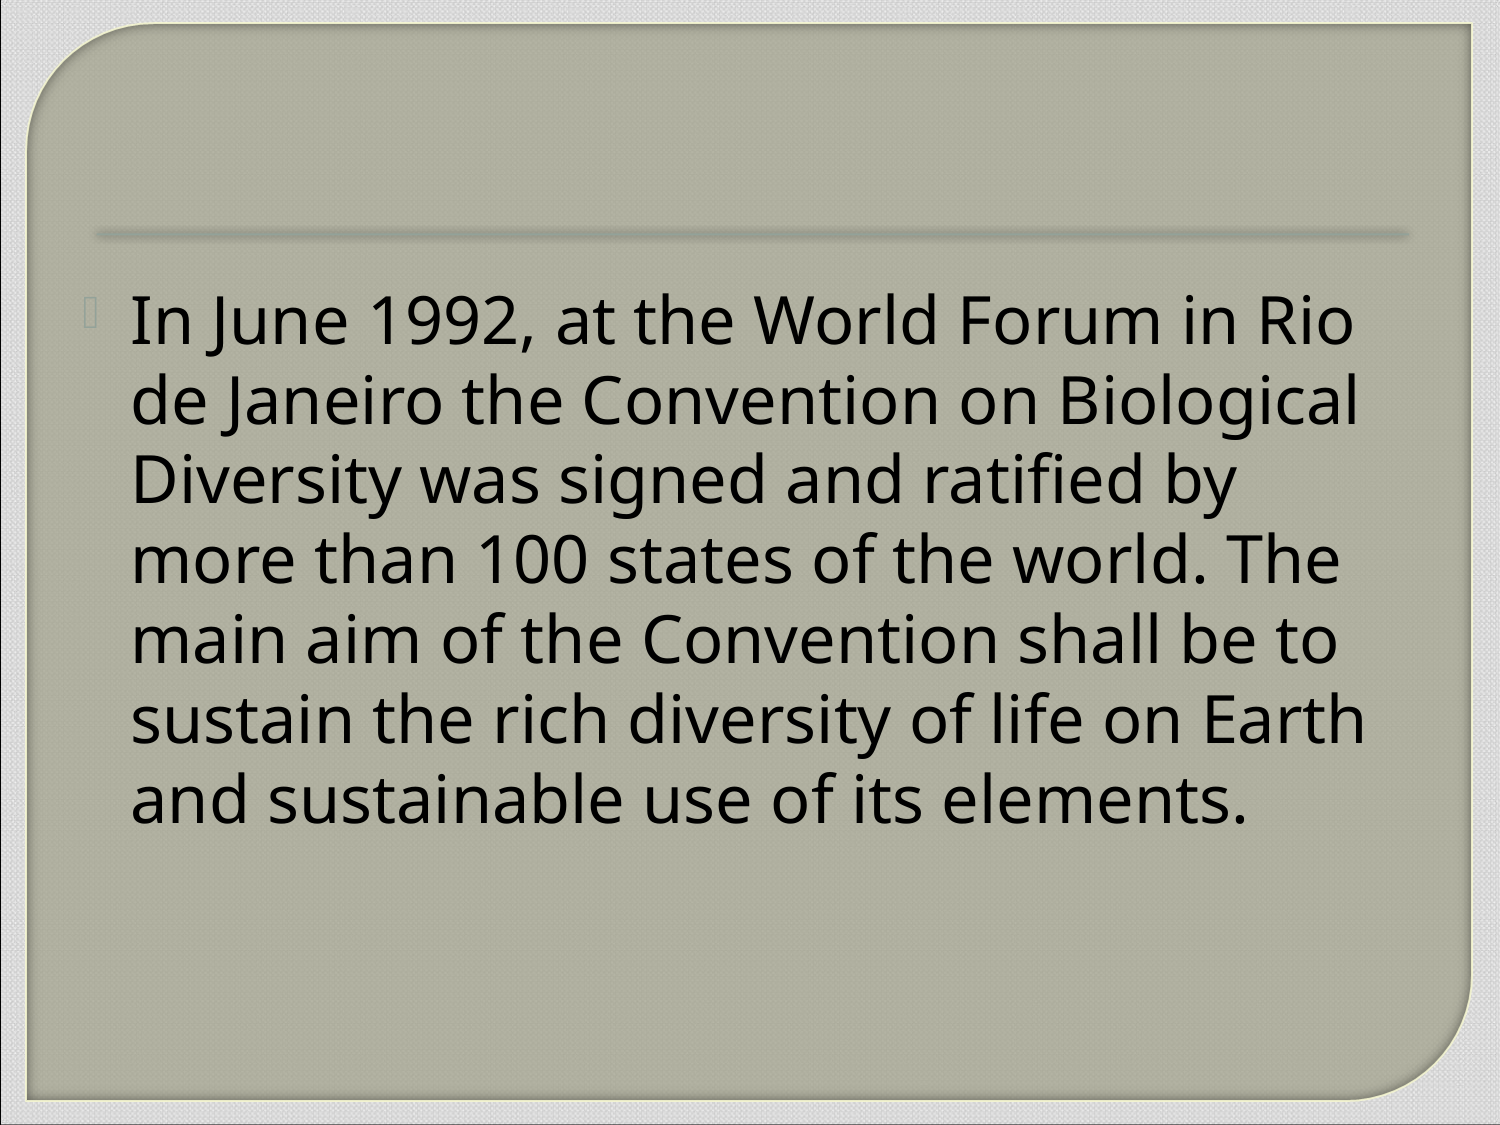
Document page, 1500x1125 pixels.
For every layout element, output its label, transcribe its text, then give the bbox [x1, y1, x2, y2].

list In June 1992, at the World Forum in Rio de Janeiro the Convention on Biological Diversity was signed and ratified by more than 100 states of the world. The main aim of the Convention shall be to sustain the rich diversity of life on Earth and sustainable use of its elements. [74, 269, 1426, 1013]
picture [0, 0, 1500, 1125]
